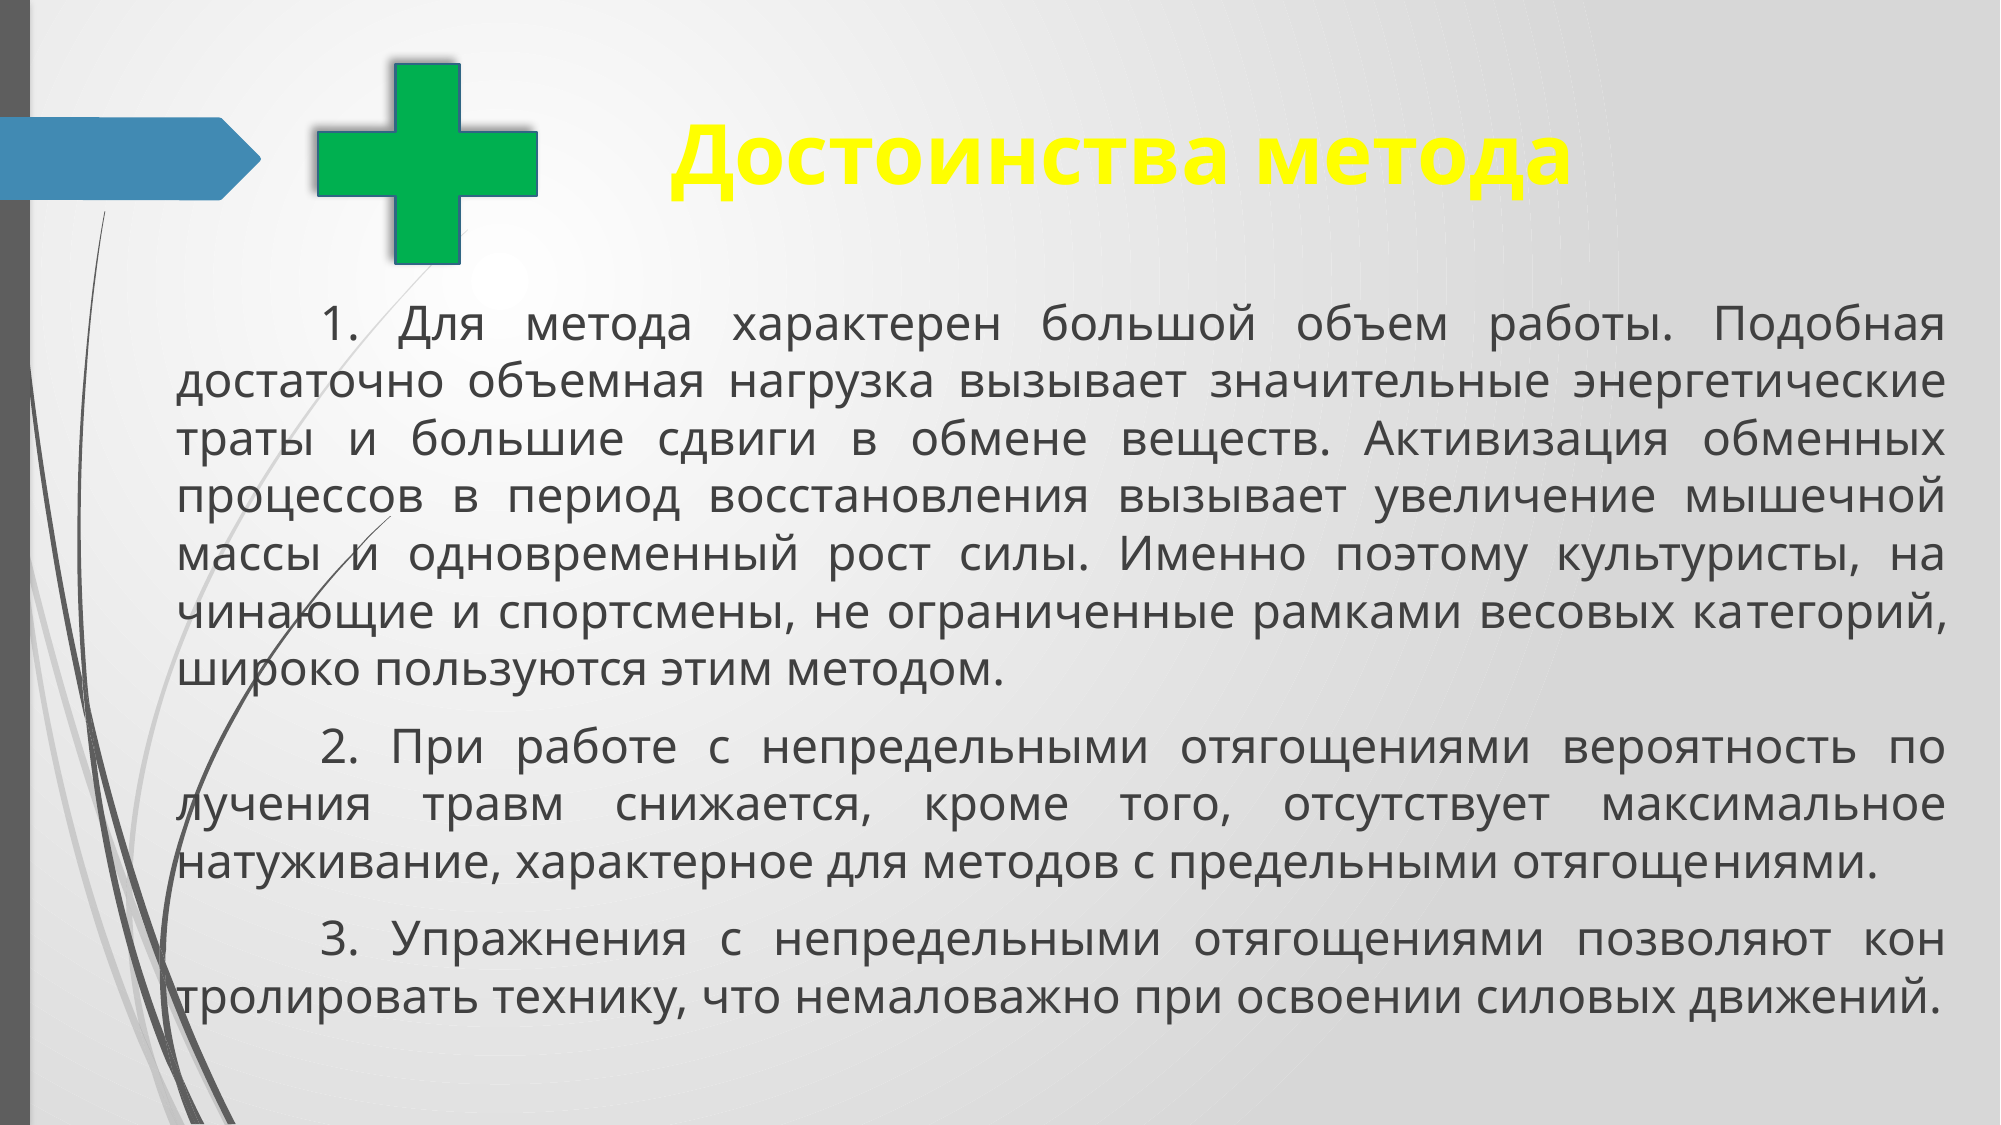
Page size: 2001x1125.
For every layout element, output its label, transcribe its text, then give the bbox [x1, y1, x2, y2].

title Достоинства метода [656, 93, 1645, 284]
text_box [317, 63, 538, 265]
list 1. Для метода характерен большой объем работы. Подобная достаточно объ­емная нагрузка вызывает значительные энергетические траты и большие сдвиги в обмене веществ. Активизация обменных процес­сов в период восстановления вызывает увеличение мышечной мас­сы и одновременный рост силы. Именно поэтому культуристы, на­чинающие и спортсмены, не ограниченные рамками весовых ка­тегорий, широко пользуются этим методом. 2. При работе с непредельными отягощениями вероятность по­лучения травм снижается, кроме того, отсутствует максимальное натуживание, характерное для методов с предельными отягоще­ниями. 3. Упражнения с непредельными отягощениями позволяют кон­тролировать технику, что немаловажно при освоении силовых движений. [160, 284, 1964, 1067]
